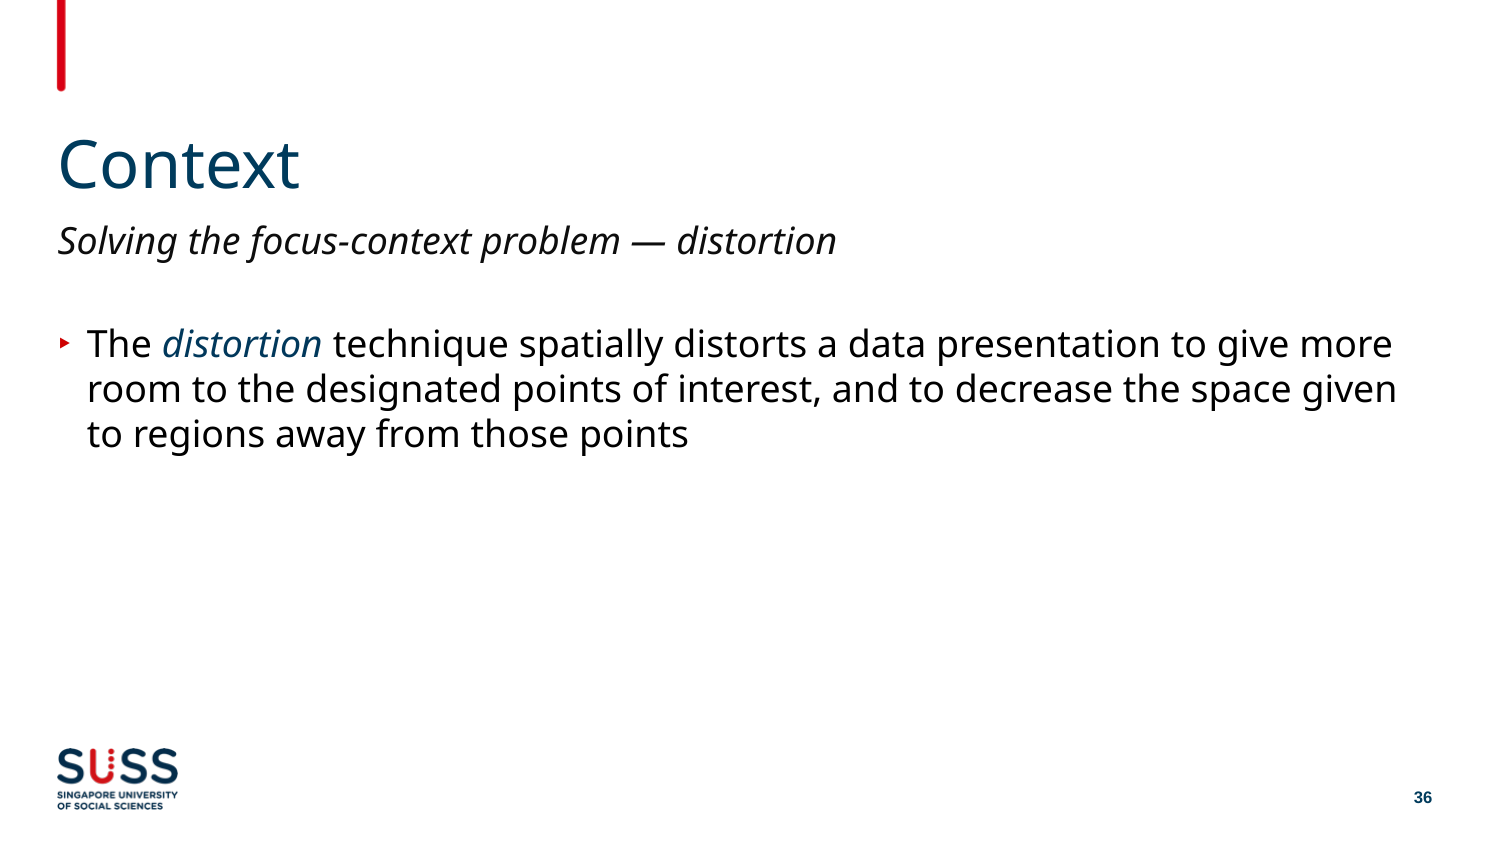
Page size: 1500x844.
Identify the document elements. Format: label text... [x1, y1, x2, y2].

list The distortion technique spatially distorts a data presentation to give more room to the designated points of interest, and to decrease the space given to regions away from those points [42, 312, 1448, 719]
picture [57, 748, 178, 810]
picture [56, 0, 70, 74]
list Solving the focus-context problem — distortion [42, 209, 1448, 278]
title Context [42, 74, 1448, 209]
